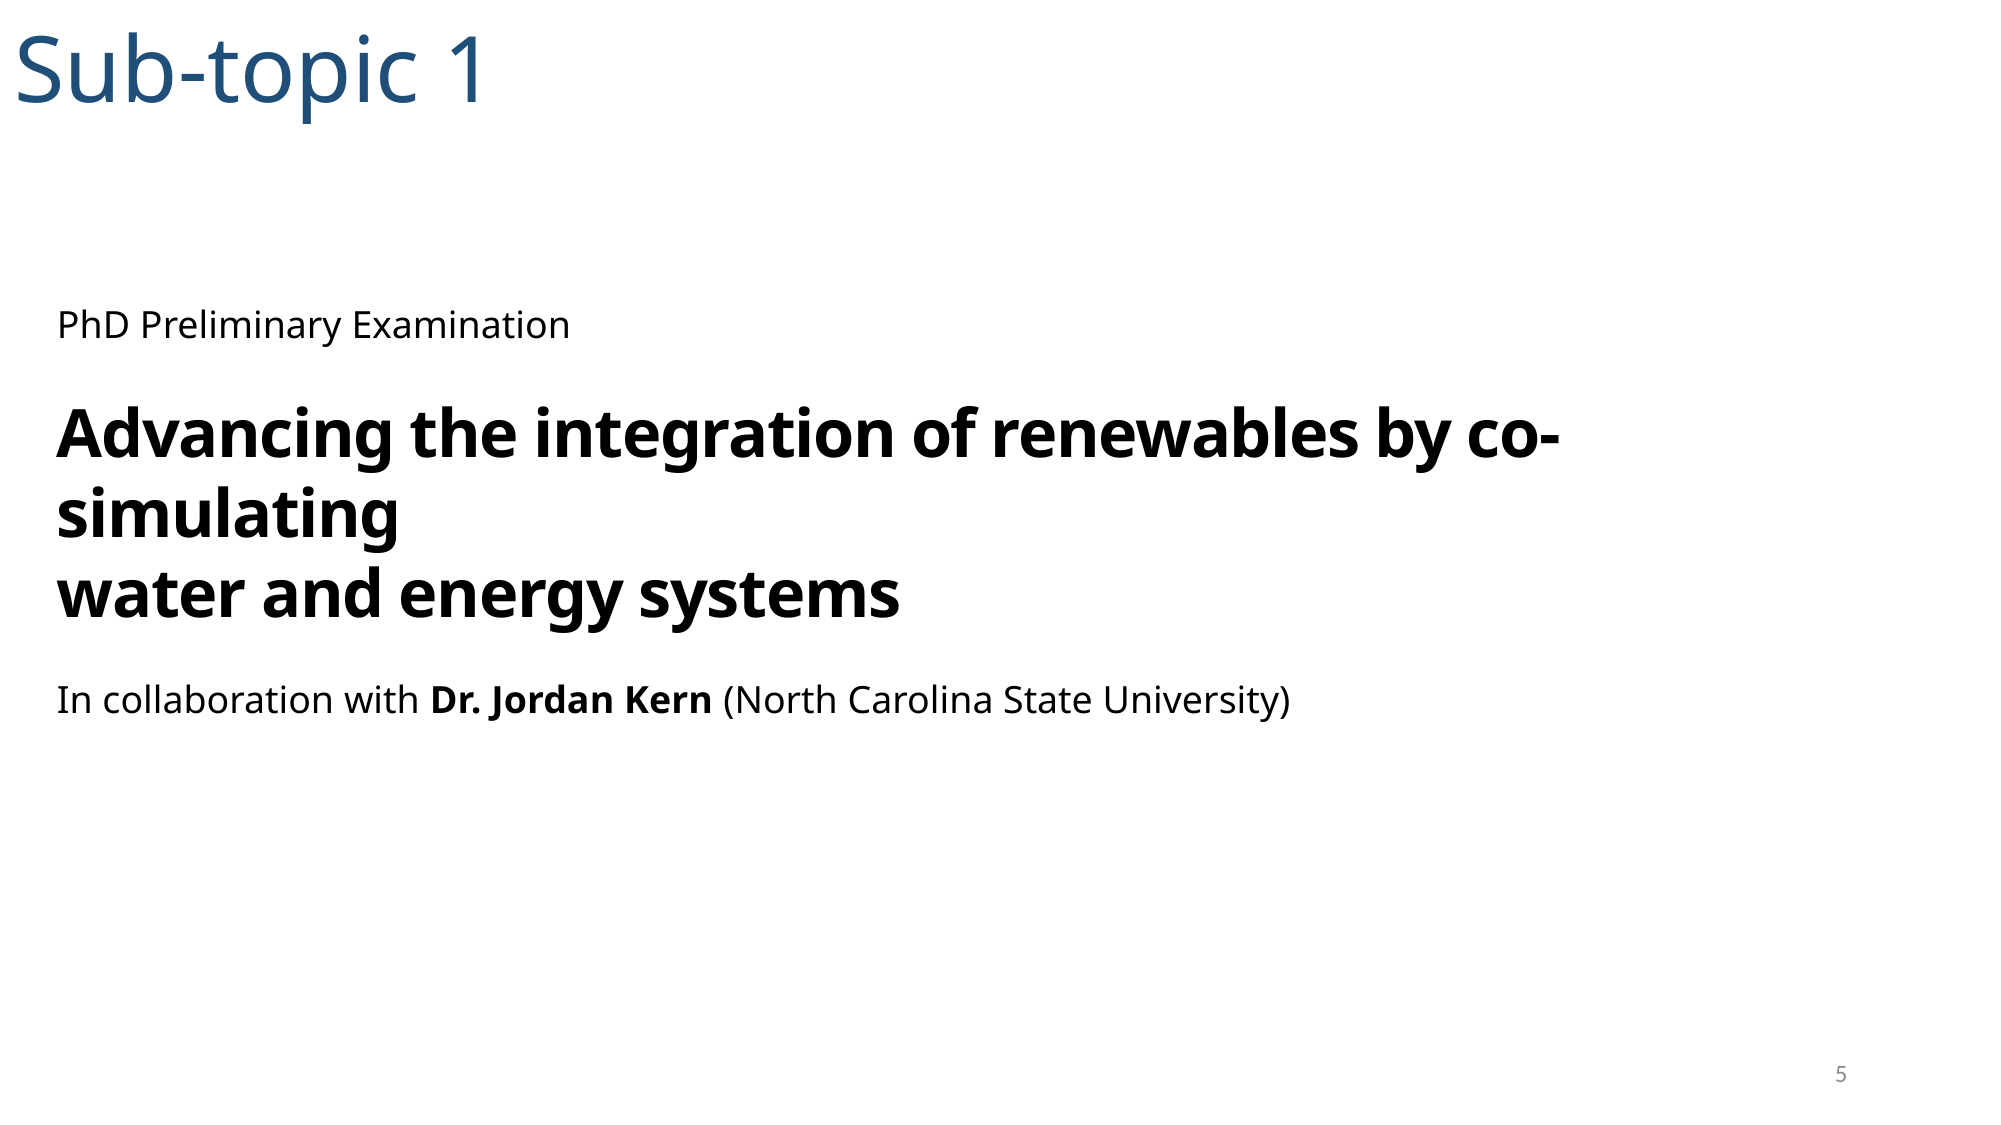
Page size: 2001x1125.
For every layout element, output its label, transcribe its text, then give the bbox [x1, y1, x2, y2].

slide_number 5 [1412, 1042, 1863, 1103]
text_box PhD Preliminary Examination Advancing the integration of renewables by co-simulating water and energy systems In collaboration with Dr. Jordan Kern (North Carolina State University) [42, 293, 1824, 864]
text_box Sub-topic 1 [0, 3, 1049, 129]
